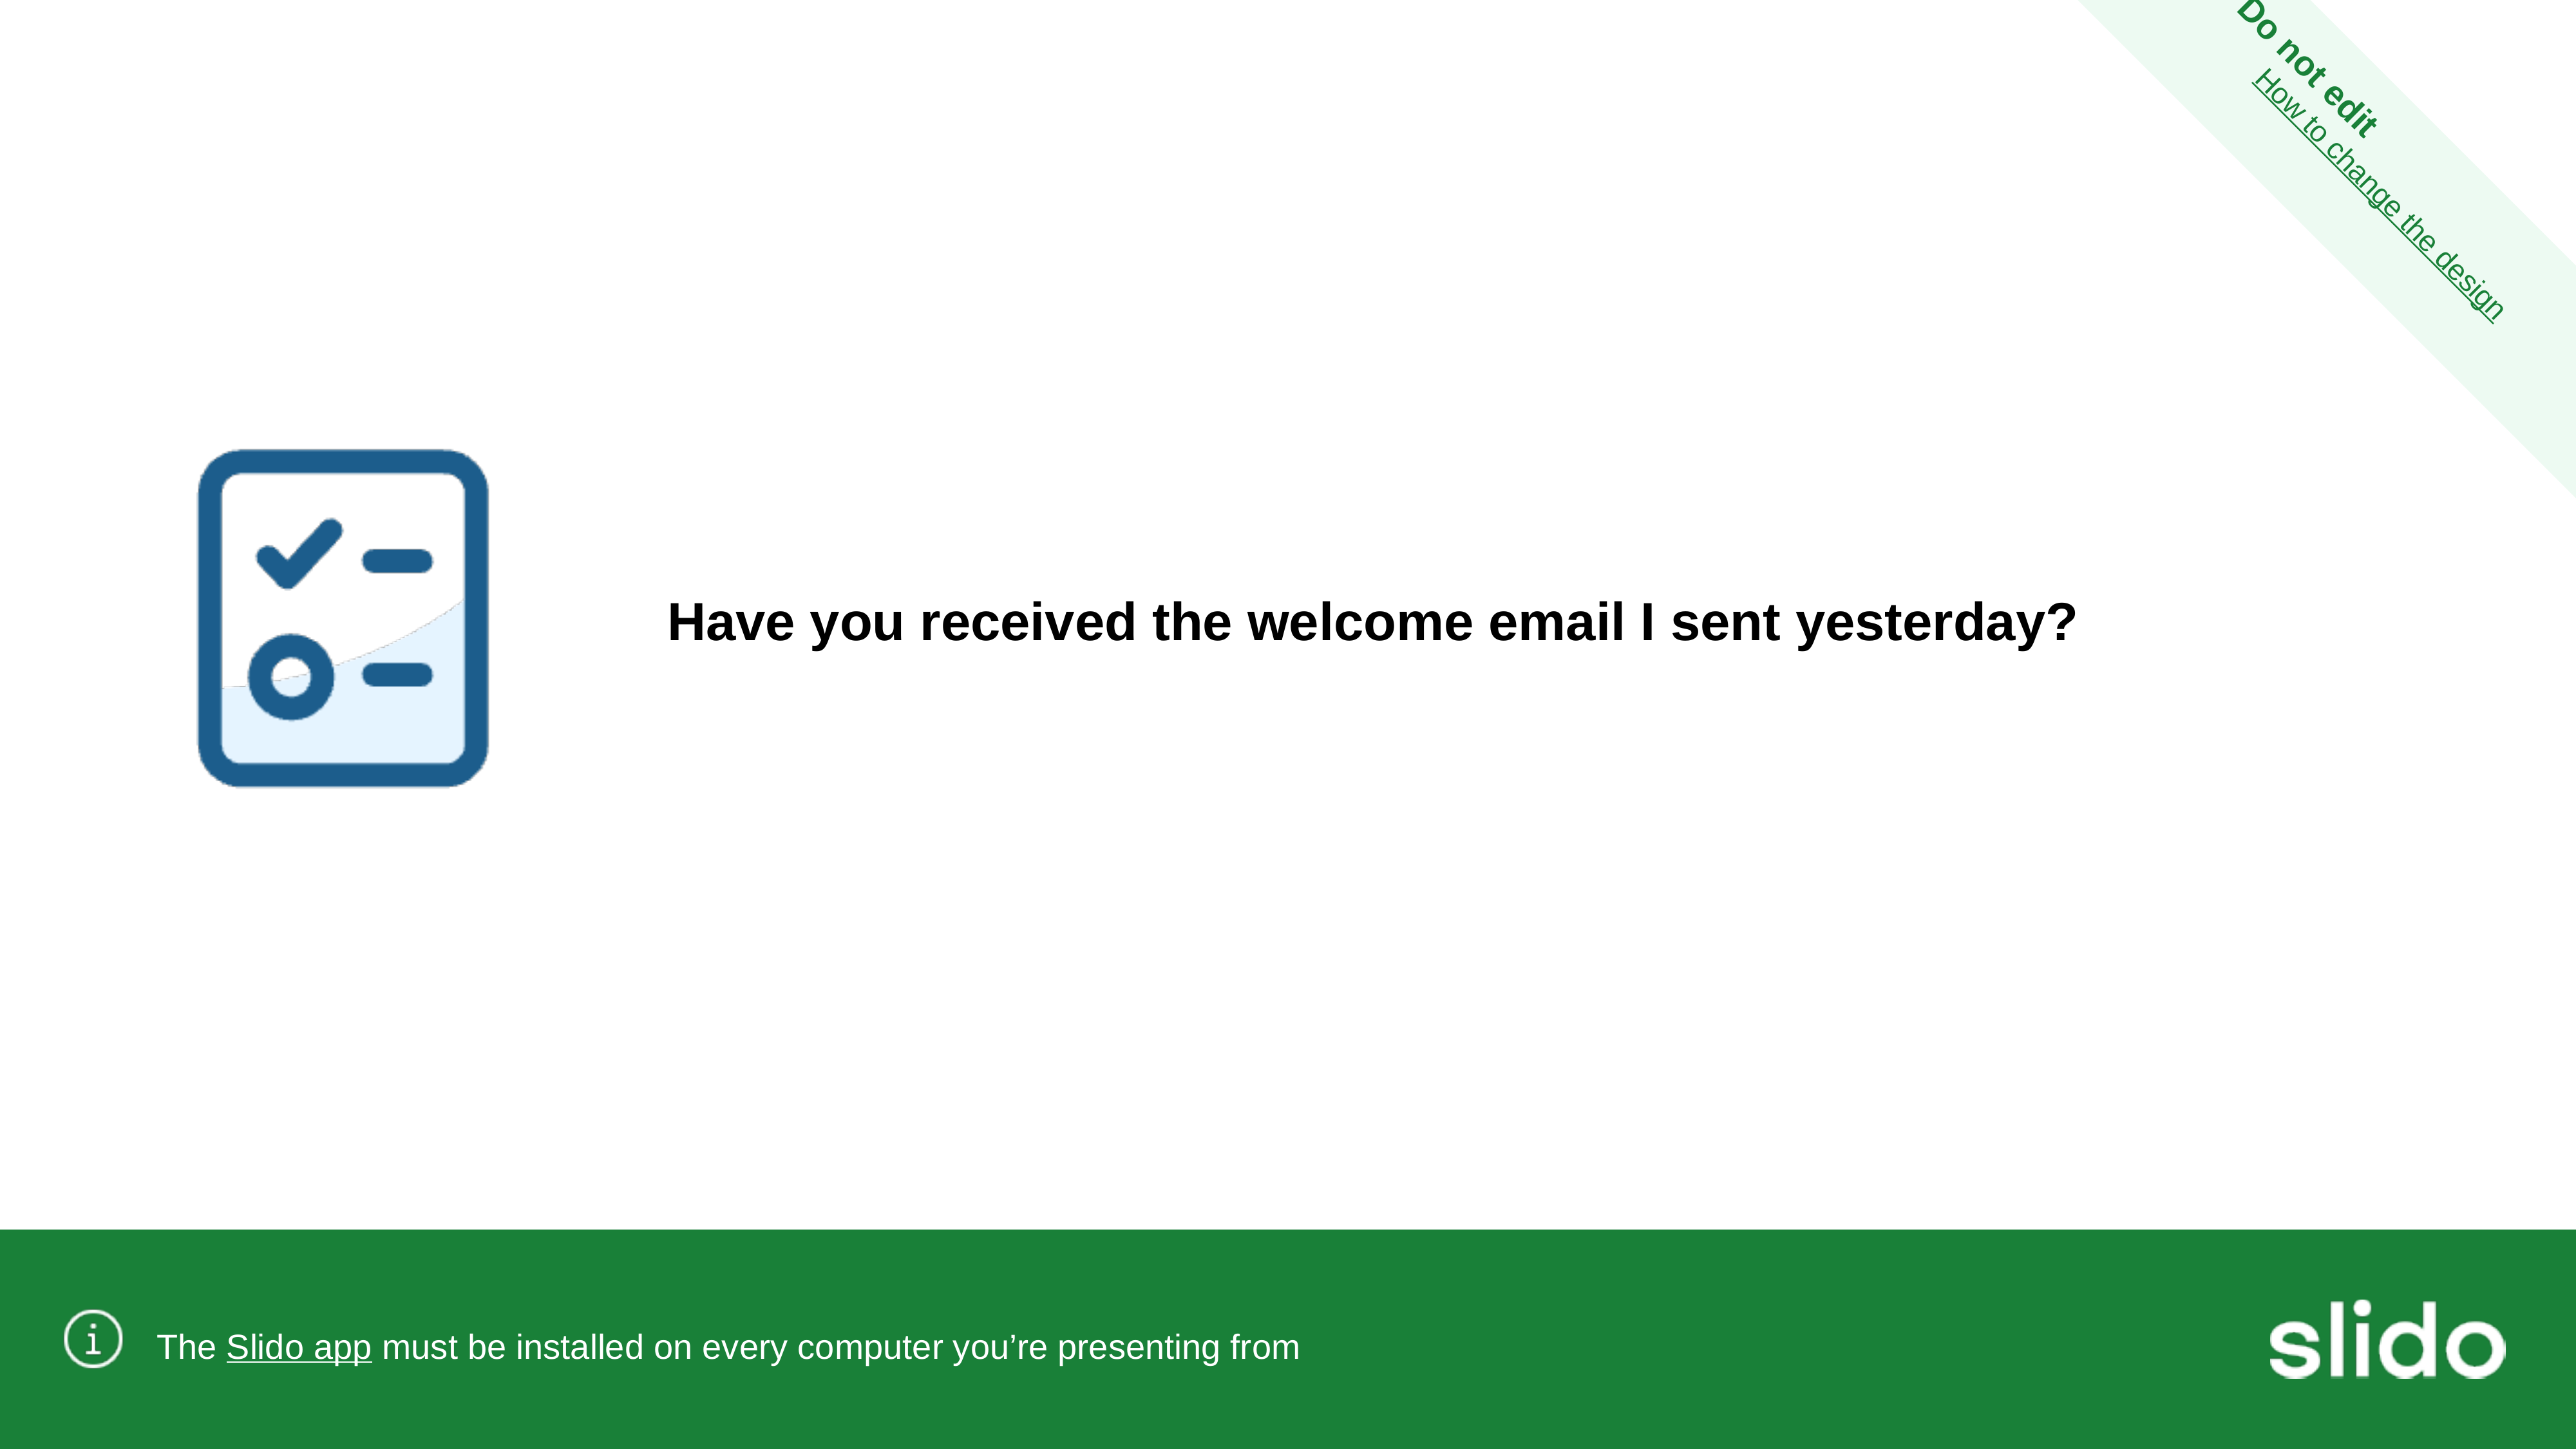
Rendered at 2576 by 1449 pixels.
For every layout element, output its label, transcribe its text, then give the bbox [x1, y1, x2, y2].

picture [2270, 1300, 2506, 1379]
text_box Do not edit How to change the design [2076, 0, 2576, 500]
text_box Have you received the welcome email I sent yesterday? [656, 210, 2452, 1027]
text_box [93, 367, 596, 871]
text_box The Slido app must be installed on every computer you’re presenting from [0, 1228, 2576, 1449]
picture [62, 1307, 126, 1371]
